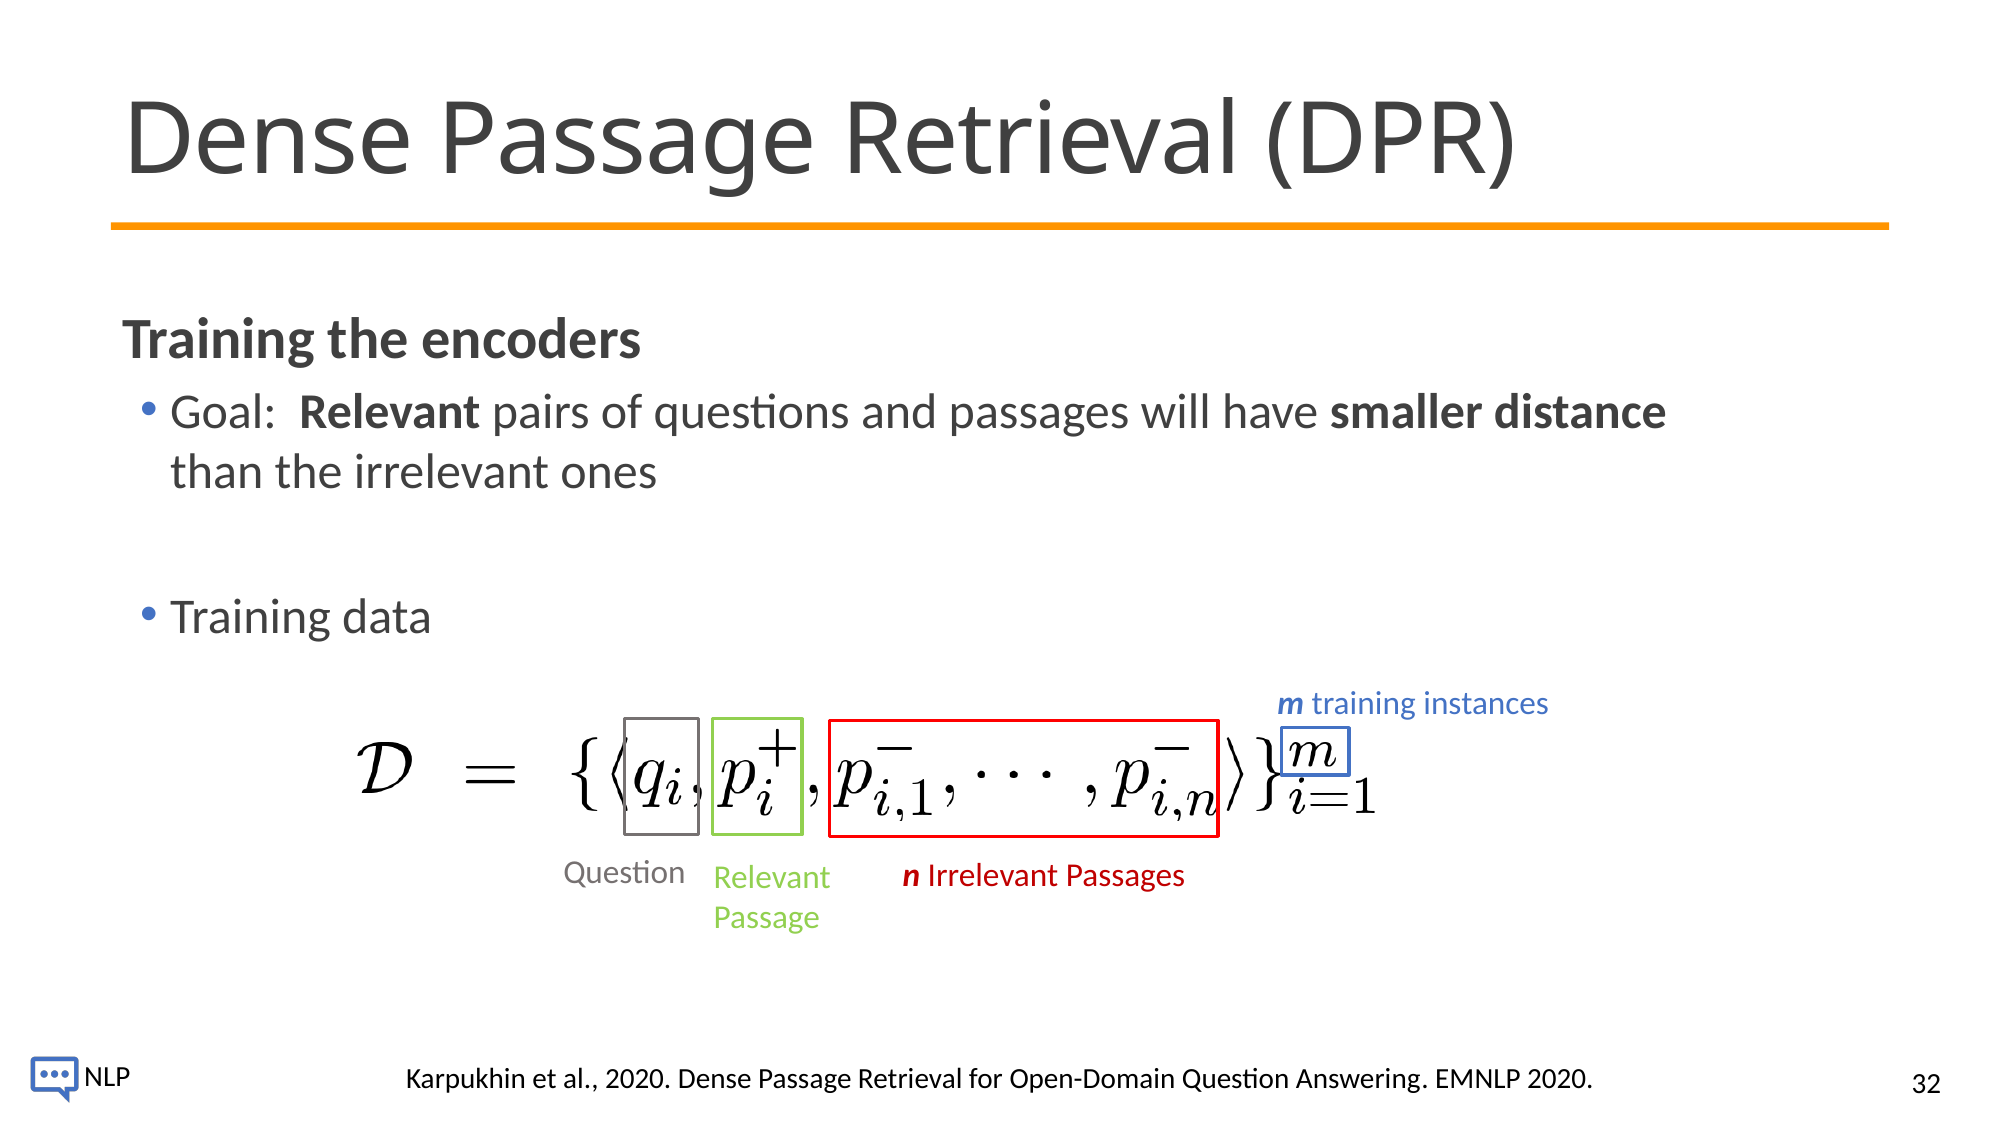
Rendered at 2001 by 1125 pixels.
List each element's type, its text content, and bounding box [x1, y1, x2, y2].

text_box [624, 828, 699, 836]
slide_number 32 [1740, 1052, 1957, 1113]
text_box n Irrelevant Passages [888, 846, 1218, 901]
picture [332, 718, 1397, 822]
text_box [711, 828, 803, 836]
text_box [828, 828, 1219, 838]
picture [23, 1047, 86, 1110]
text_box Karpukhin et al., 2020. Dense Passage Retrieval for Open-Domain Question Answering. EMNLP 2020. [391, 1052, 1609, 1103]
text_box Relevant Passage [698, 847, 854, 943]
text_box Question [548, 843, 701, 898]
text_box m training instances [1262, 673, 1593, 729]
title Dense Passage Retrieval (DPR) [107, 58, 1899, 228]
list Training the encoders Goal: Relevant pairs of questions and passages will have smaller distance than the irrelevant ones Training data [107, 257, 1758, 957]
